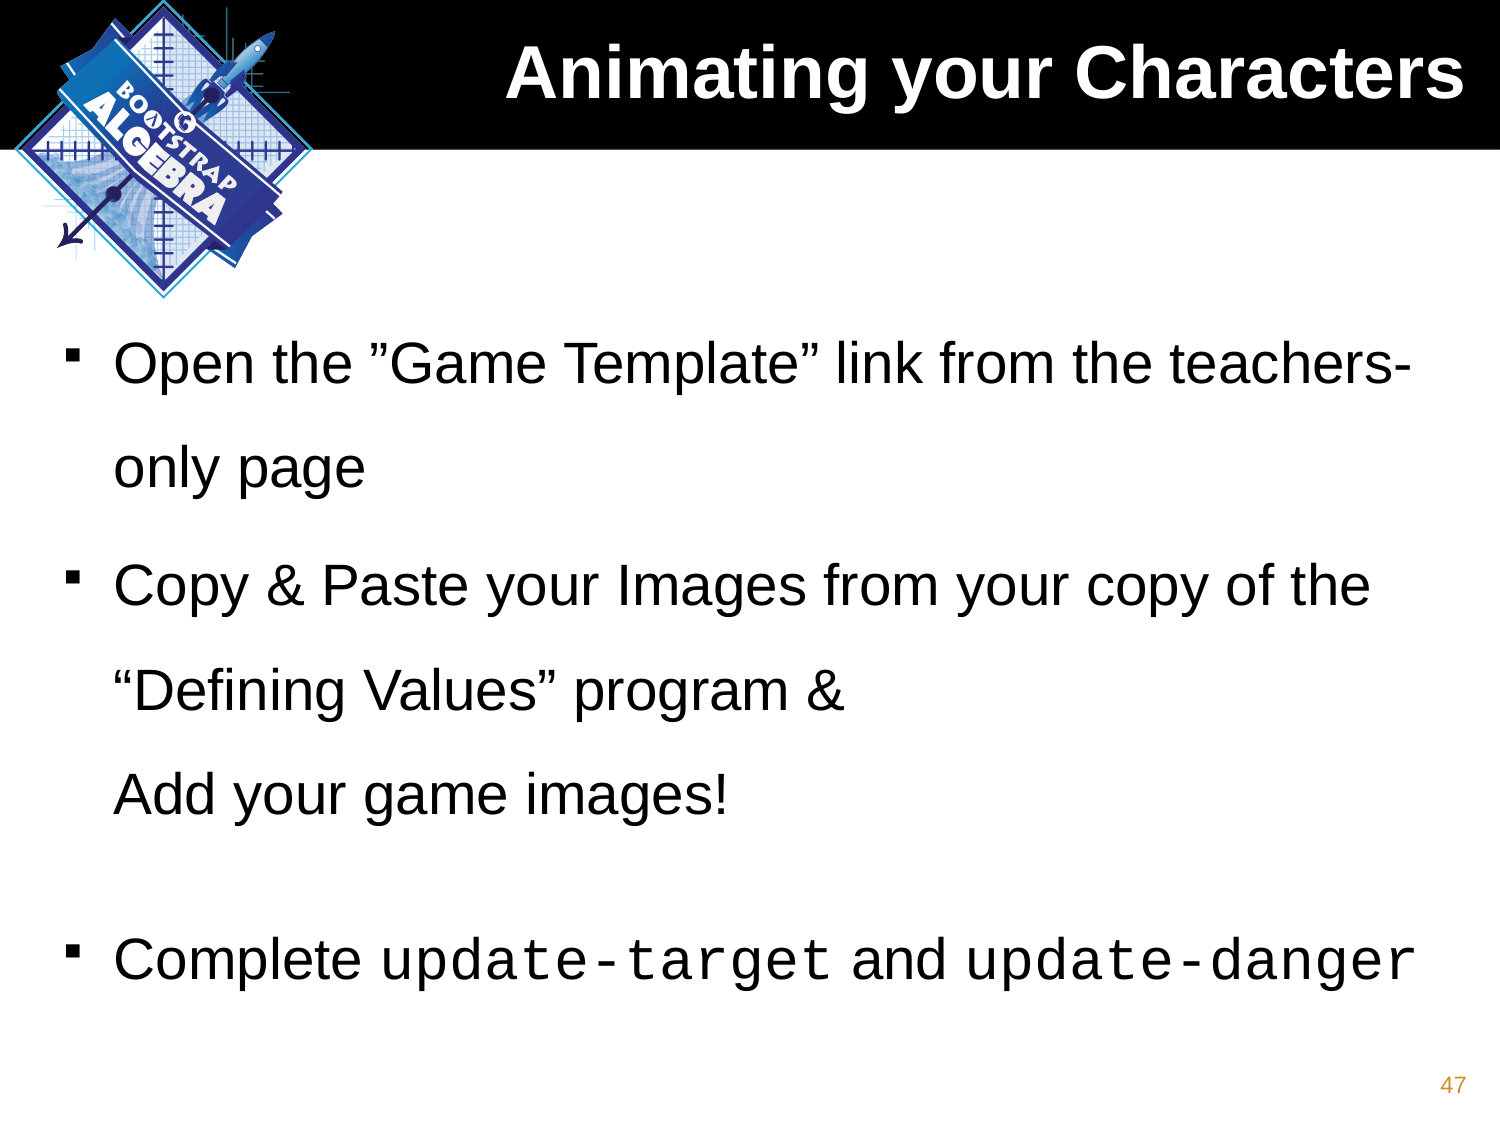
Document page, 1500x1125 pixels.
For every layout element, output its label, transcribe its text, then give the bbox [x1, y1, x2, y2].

picture [14, 0, 313, 299]
title Animating your Characters [49, 0, 1476, 138]
list Open the ”Game Template” link from the teachers-only page Copy & Paste your Images from your copy of the “Defining Values” program & Add your game images! Complete update-target and update-danger [49, 282, 1476, 1026]
slide_number 47 [1349, 1061, 1475, 1106]
